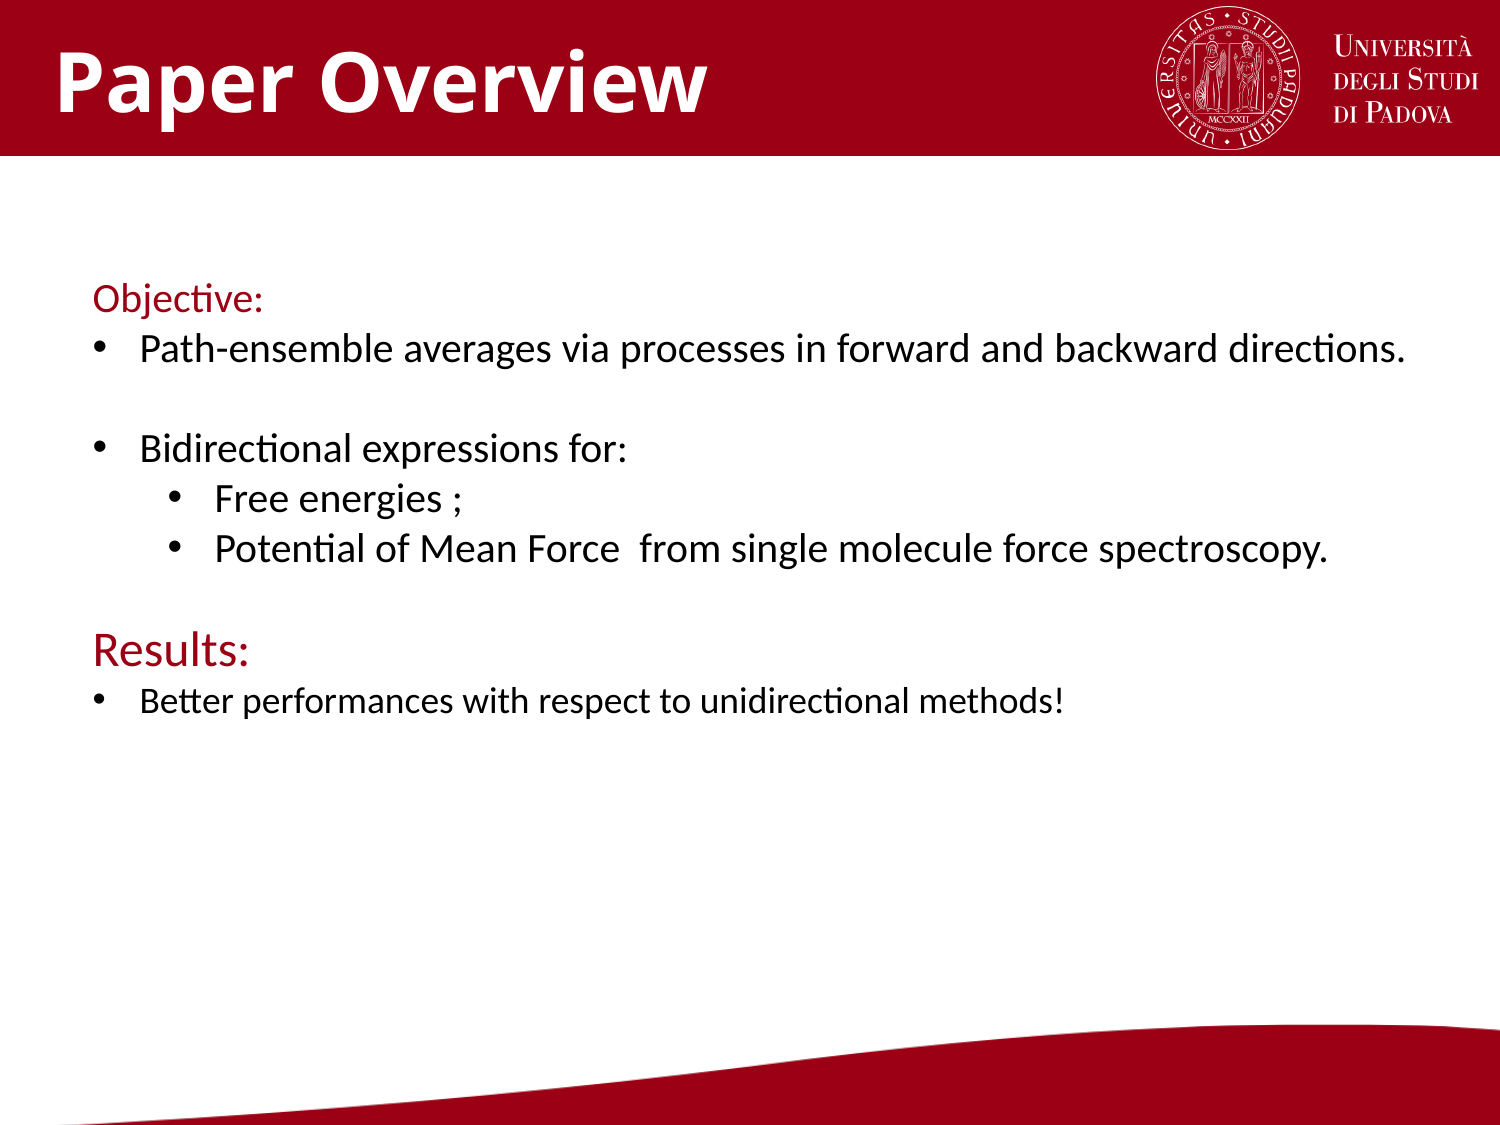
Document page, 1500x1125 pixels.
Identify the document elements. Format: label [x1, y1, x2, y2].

picture [38, 1024, 1500, 1125]
picture [0, 0, 1500, 156]
